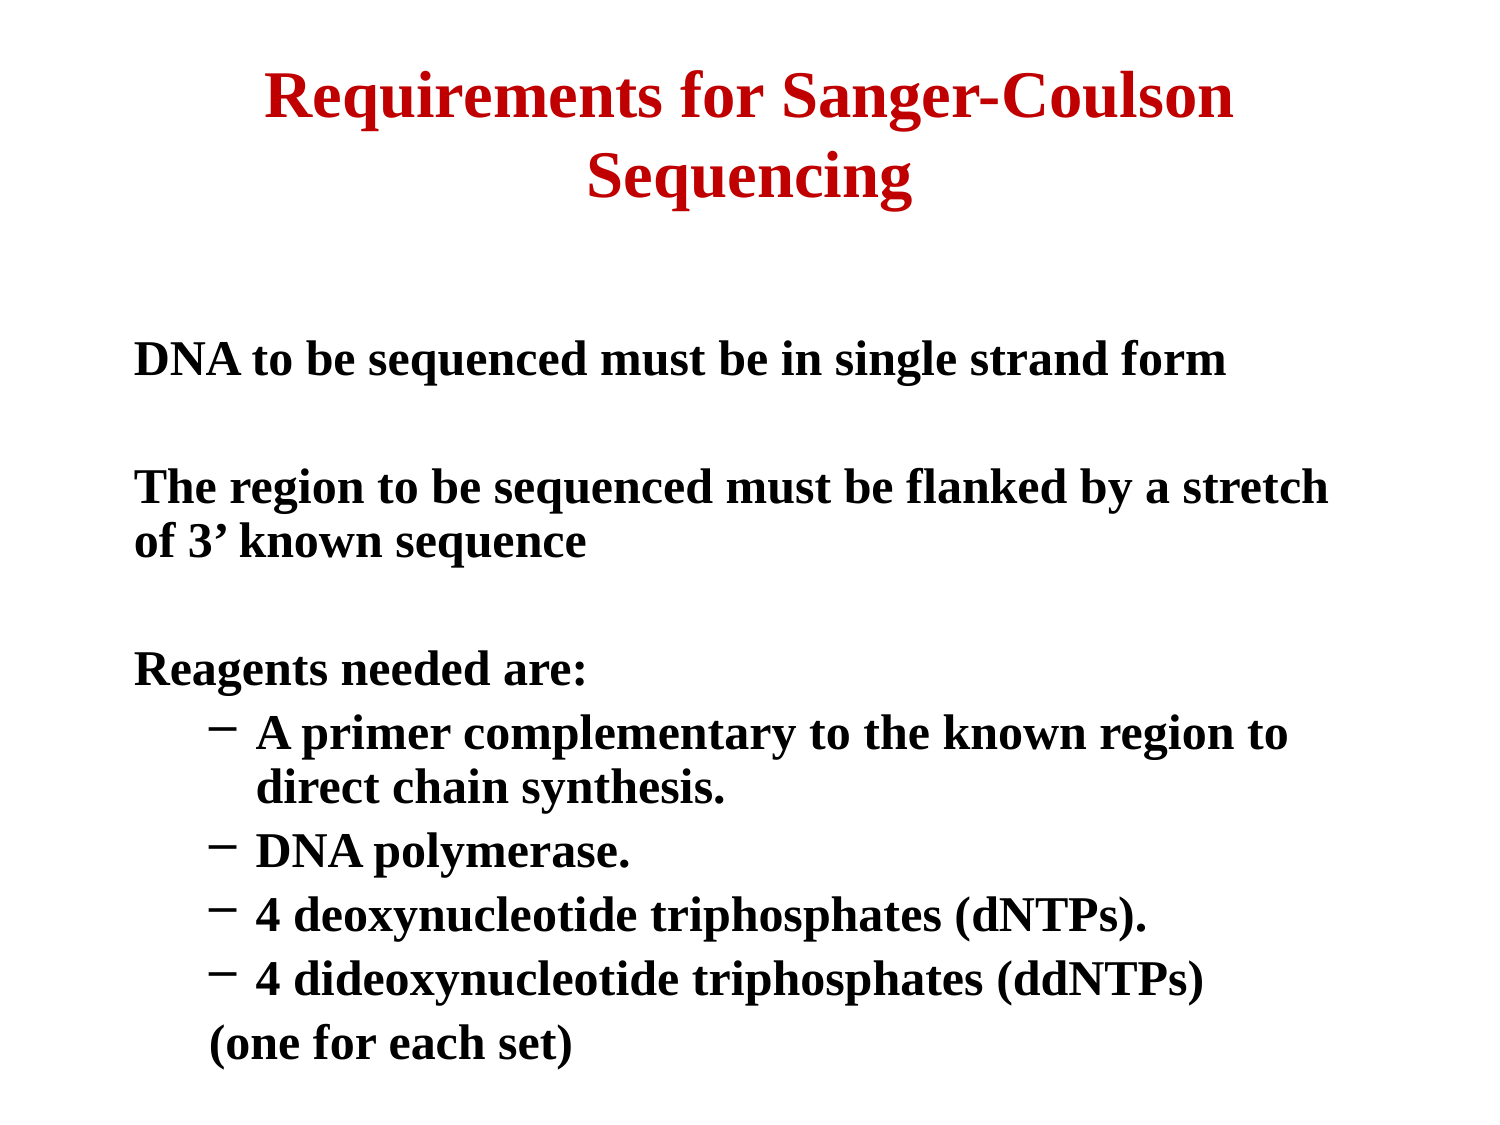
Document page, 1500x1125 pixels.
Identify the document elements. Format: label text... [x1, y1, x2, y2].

list DNA to be sequenced must be in single strand form The region to be sequenced must be flanked by a stretch of 3’ known sequence Reagents needed are: A primer complementary to the known region to direct chain synthesis. DNA polymerase. 4 deoxynucleotide triphosphates (dNTPs). 4 dideoxynucleotide triphosphates (ddNTPs) (one for each set) [118, 324, 1382, 1068]
title Requirements for Sanger-Coulson Sequencing [112, 37, 1388, 225]
